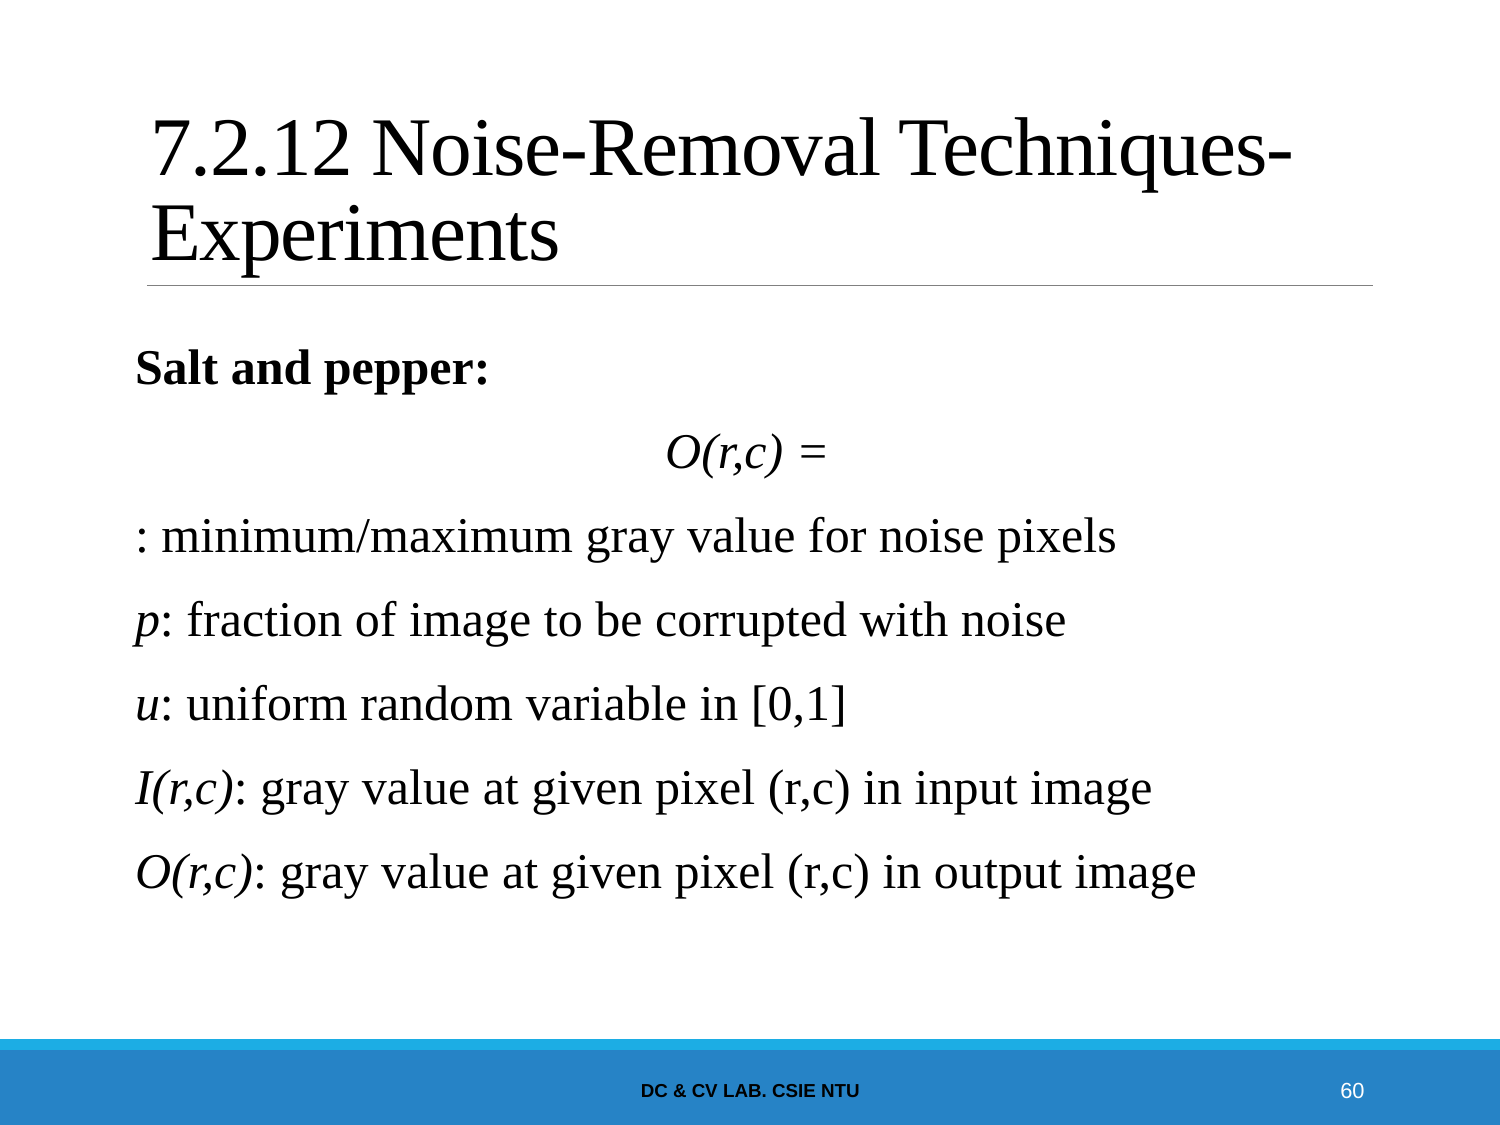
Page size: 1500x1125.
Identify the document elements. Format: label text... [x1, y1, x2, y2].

footer DC & CV Lab. CSIE NTU [453, 1059, 1047, 1120]
slide_number 60 [1218, 1059, 1380, 1120]
title 7.2.12 Noise-Removal Techniques-Experiments [135, 47, 1373, 285]
